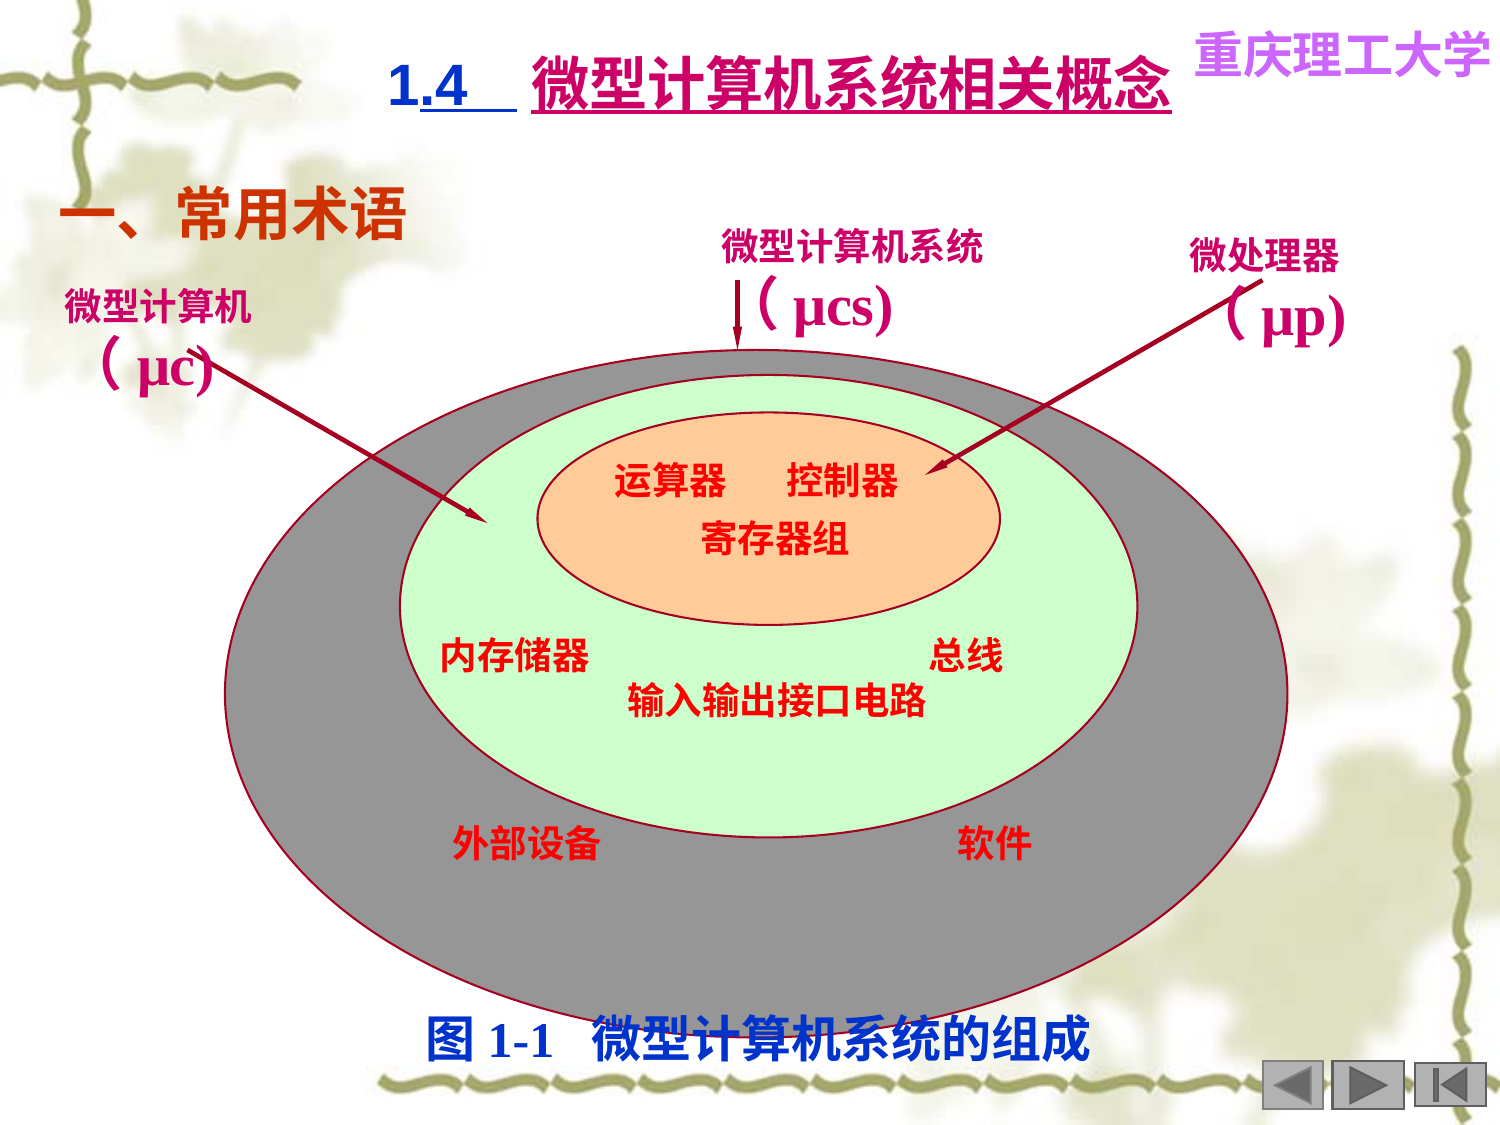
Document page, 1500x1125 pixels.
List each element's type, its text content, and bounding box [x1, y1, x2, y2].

text_box [372, 351, 706, 496]
picture [0, 0, 1500, 1125]
text_box 外部设备 软件 [437, 812, 1325, 873]
text_box 微处理器（μp) [1174, 224, 1413, 412]
text_box [282, 405, 488, 524]
text_box 图1-1 微型计算机系统的组成 [410, 999, 1107, 1075]
text_box [1414, 1063, 1486, 1106]
text_box [537, 412, 1000, 624]
text_box 运算器 控制器 寄存器组 [600, 449, 950, 568]
text_box 微型计算机系统（μcs) [706, 215, 1019, 402]
text_box [945, 394, 1045, 428]
text_box 微型计算机（μc) [50, 275, 300, 405]
text_box [399, 378, 1004, 690]
text_box [924, 331, 1174, 475]
text_box [813, 429, 1138, 624]
text_box 内存储器 总线 输入输出接口电路 [425, 624, 1138, 729]
text_box [456, 729, 1082, 812]
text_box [855, 715, 866, 725]
text_box 1.4 微型计算机系统相关概念 [372, 39, 1187, 139]
text_box 一、常用术语 [43, 169, 1432, 255]
text_box [940, 406, 1288, 812]
text_box [224, 457, 1210, 999]
